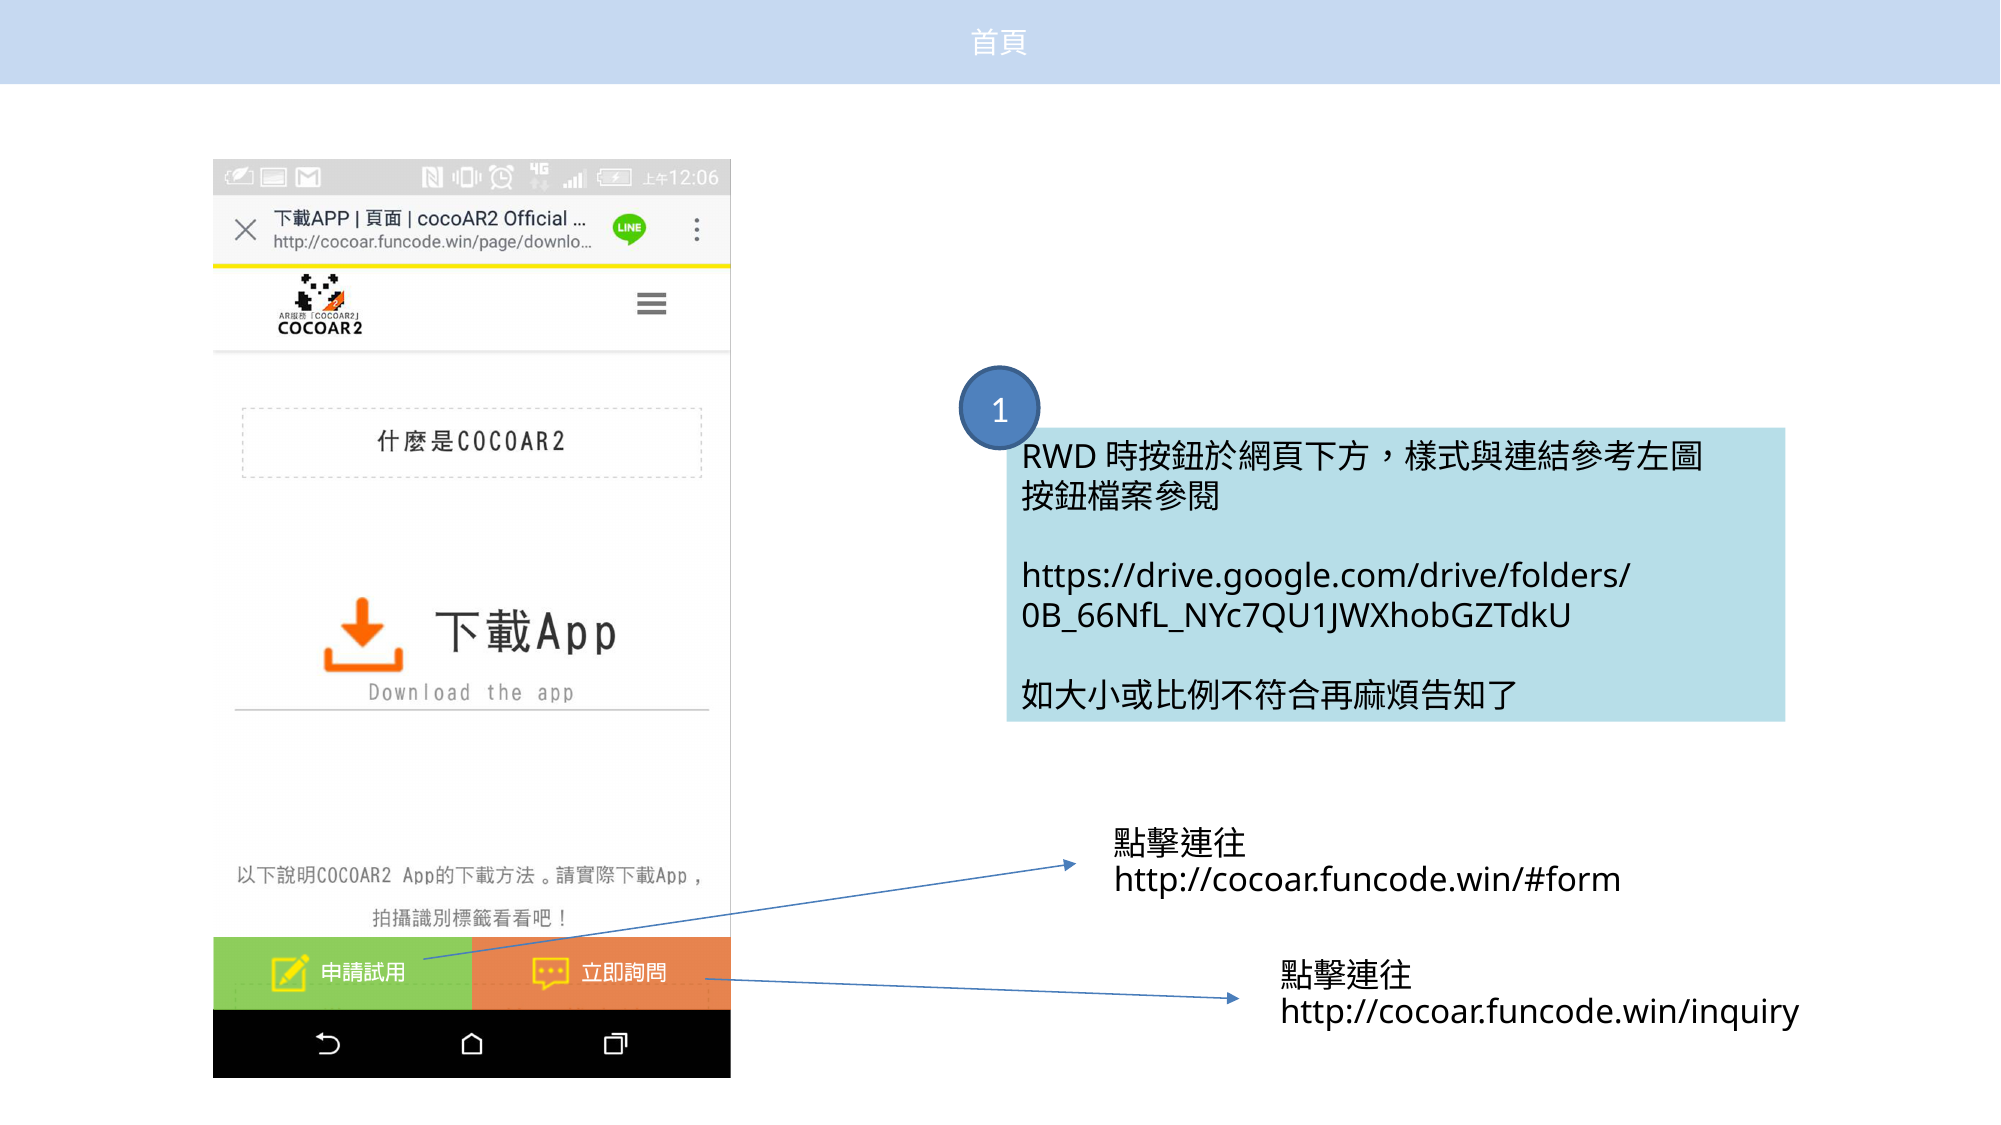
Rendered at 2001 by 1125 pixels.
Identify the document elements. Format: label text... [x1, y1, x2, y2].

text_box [423, 863, 1077, 960]
text_box 點擊連往 http://cocoar.funcode.win/inquiry [1265, 951, 1816, 1039]
text_box RWD時按鈕於網頁下方，樣式與連結參考左圖 按鈕檔案參閱 https://drive.google.com/drive/folders/0B_66NfL_NYc7QU1JWXhobGZTdkU 如大小或比例不符合再麻煩告知了 [1006, 427, 1786, 722]
text_box 1 [958, 365, 1041, 451]
picture [212, 159, 731, 1079]
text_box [704, 978, 1240, 999]
text_box 點擊連往 http://cocoar.funcode.win/#form [1098, 819, 1638, 906]
text_box 首頁 [0, 0, 2000, 86]
